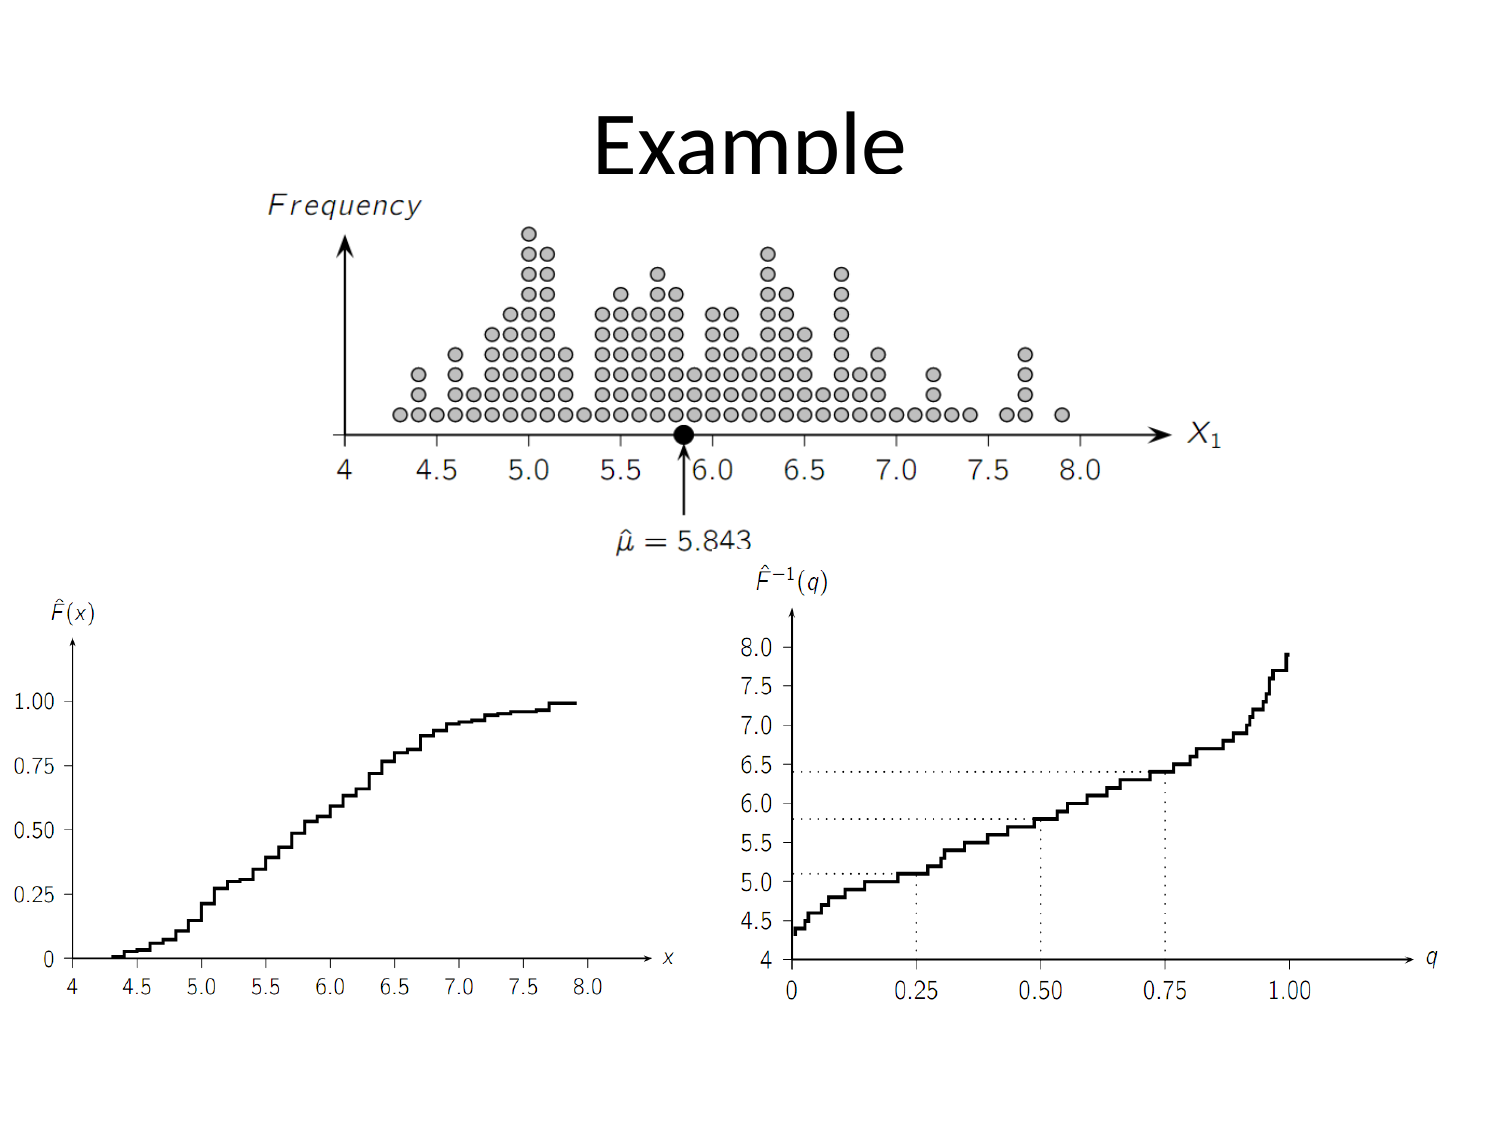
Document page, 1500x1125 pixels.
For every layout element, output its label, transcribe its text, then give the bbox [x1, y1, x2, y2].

title Example [75, 45, 1425, 233]
picture [0, 583, 688, 1009]
picture [249, 173, 1463, 1013]
